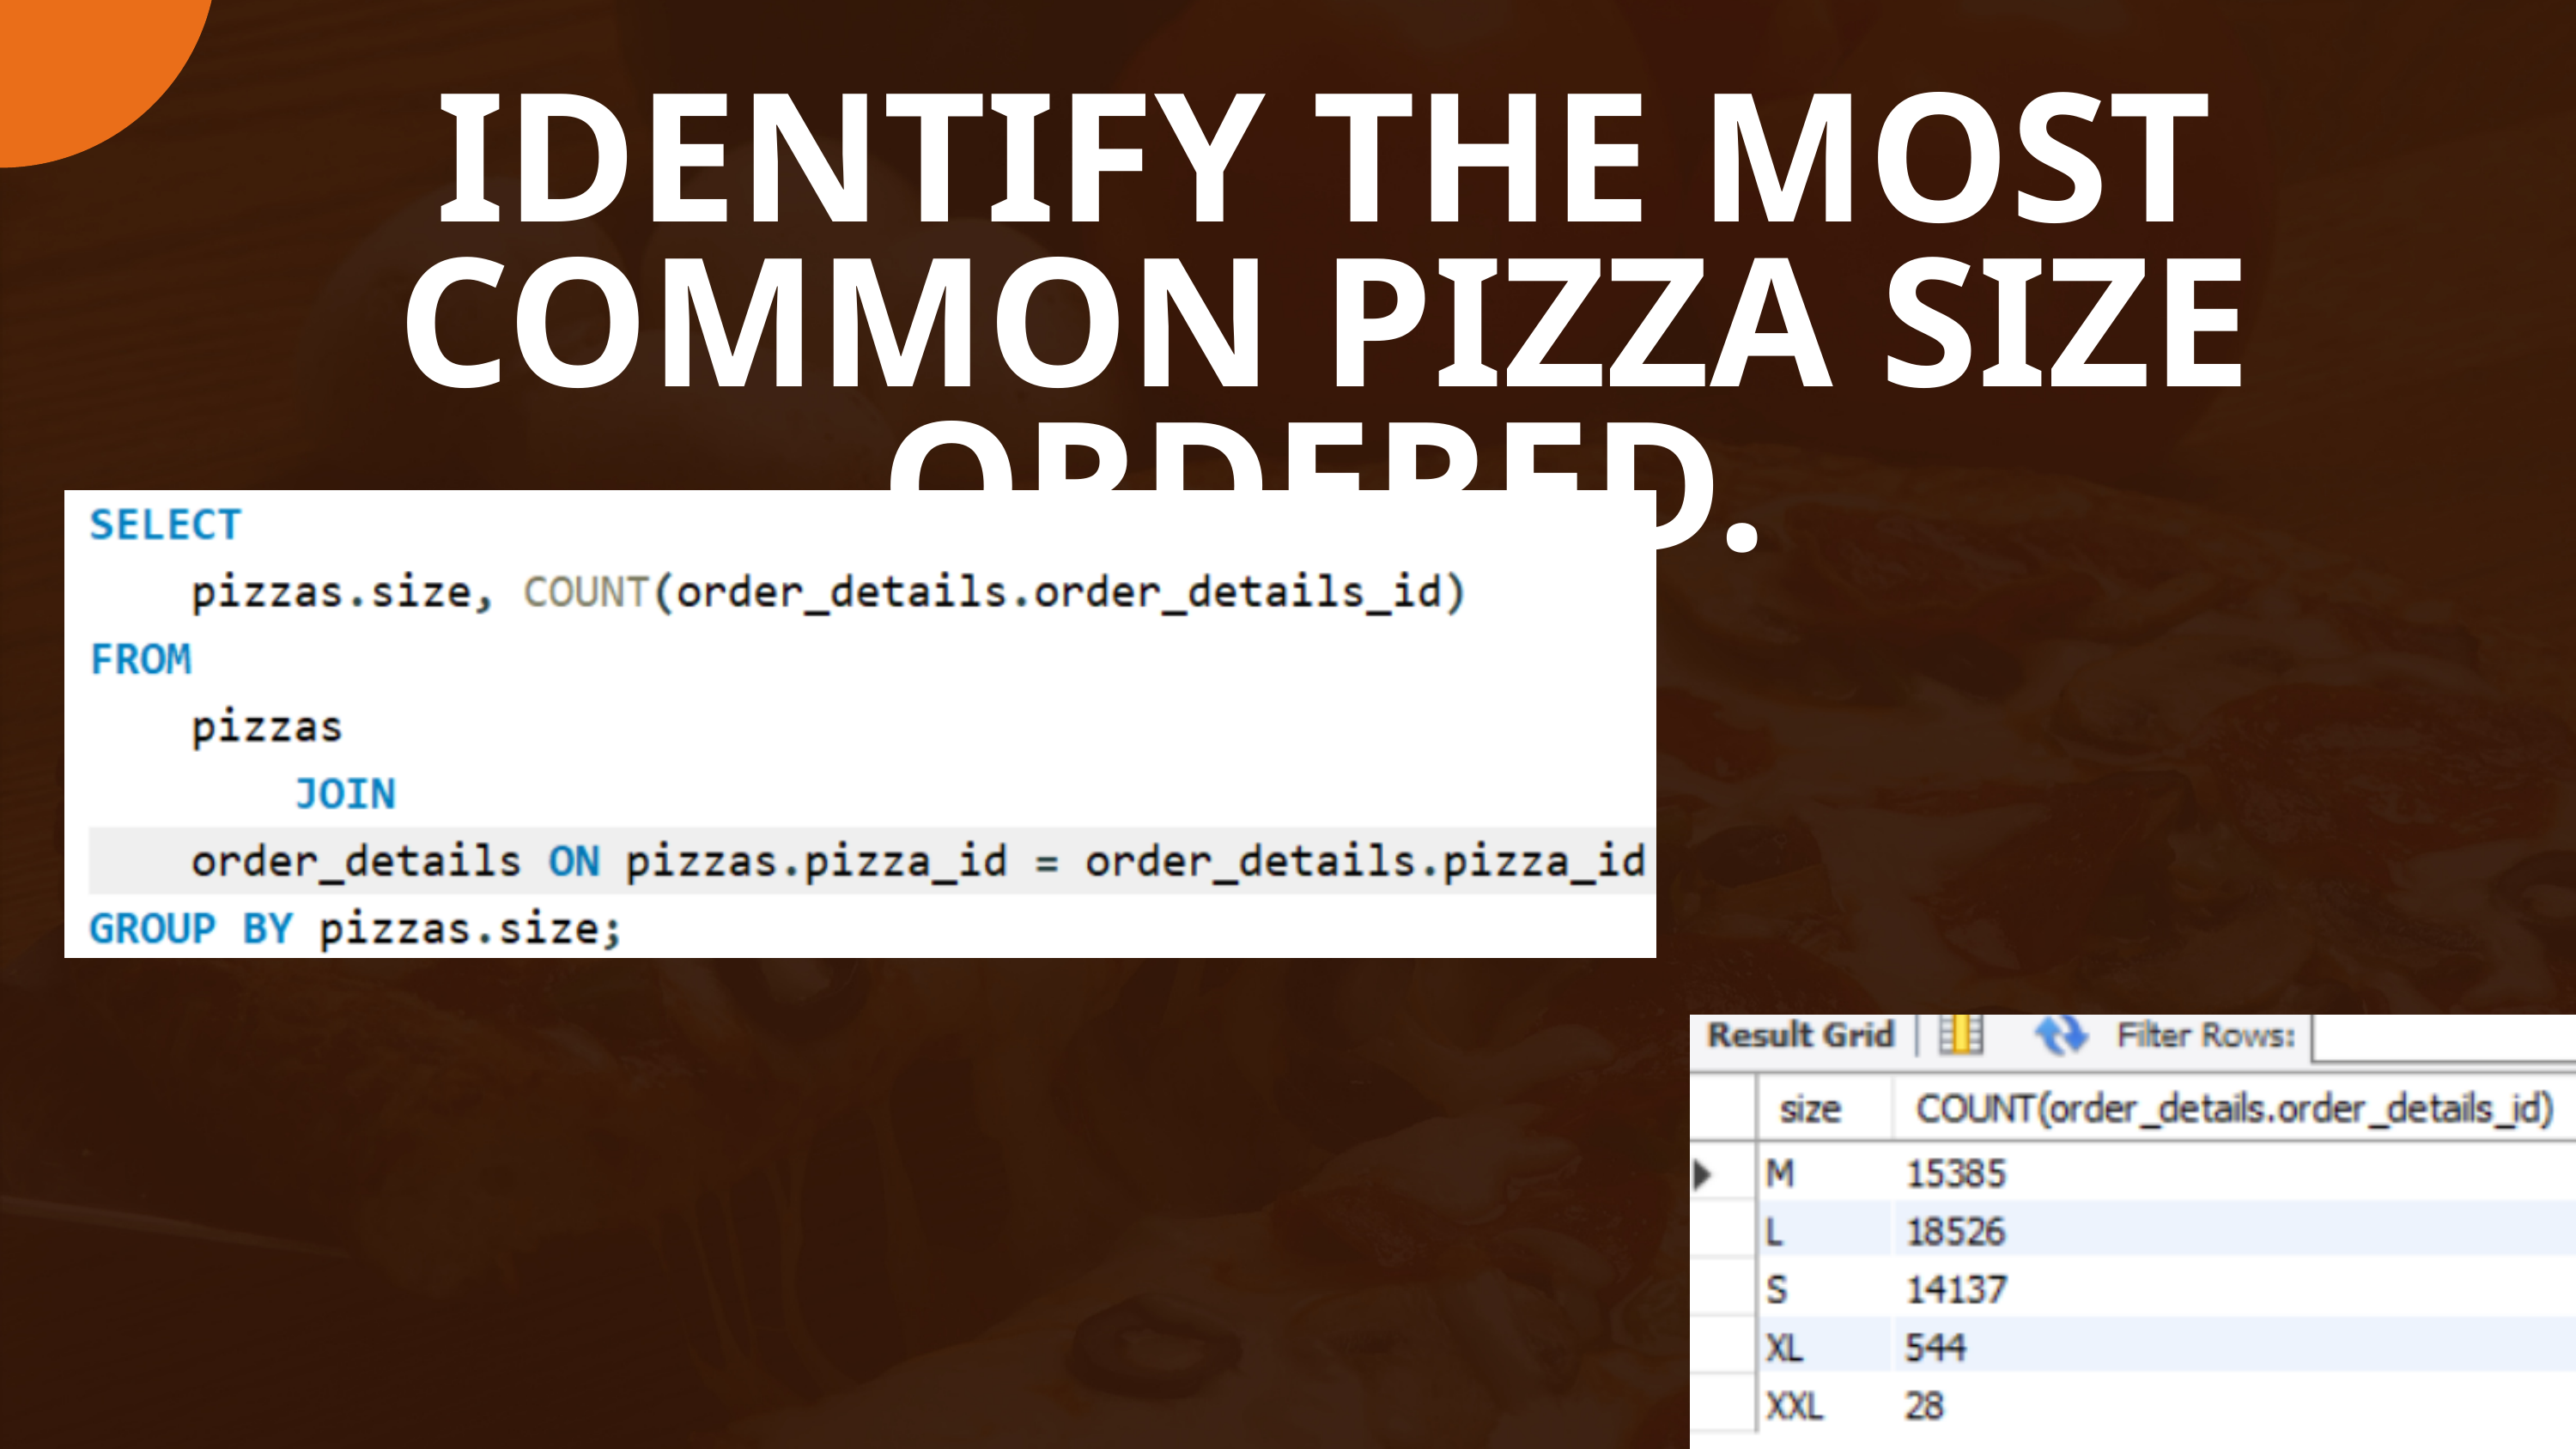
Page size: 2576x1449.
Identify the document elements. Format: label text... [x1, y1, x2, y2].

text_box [0, 0, 218, 168]
text_box [1690, 1015, 2576, 1449]
text_box [0, 0, 2576, 1449]
text_box [64, 490, 1656, 958]
text_box IDENTIFY THE MOST COMMON PIZZA SIZE ORDERED. [217, 93, 2432, 587]
